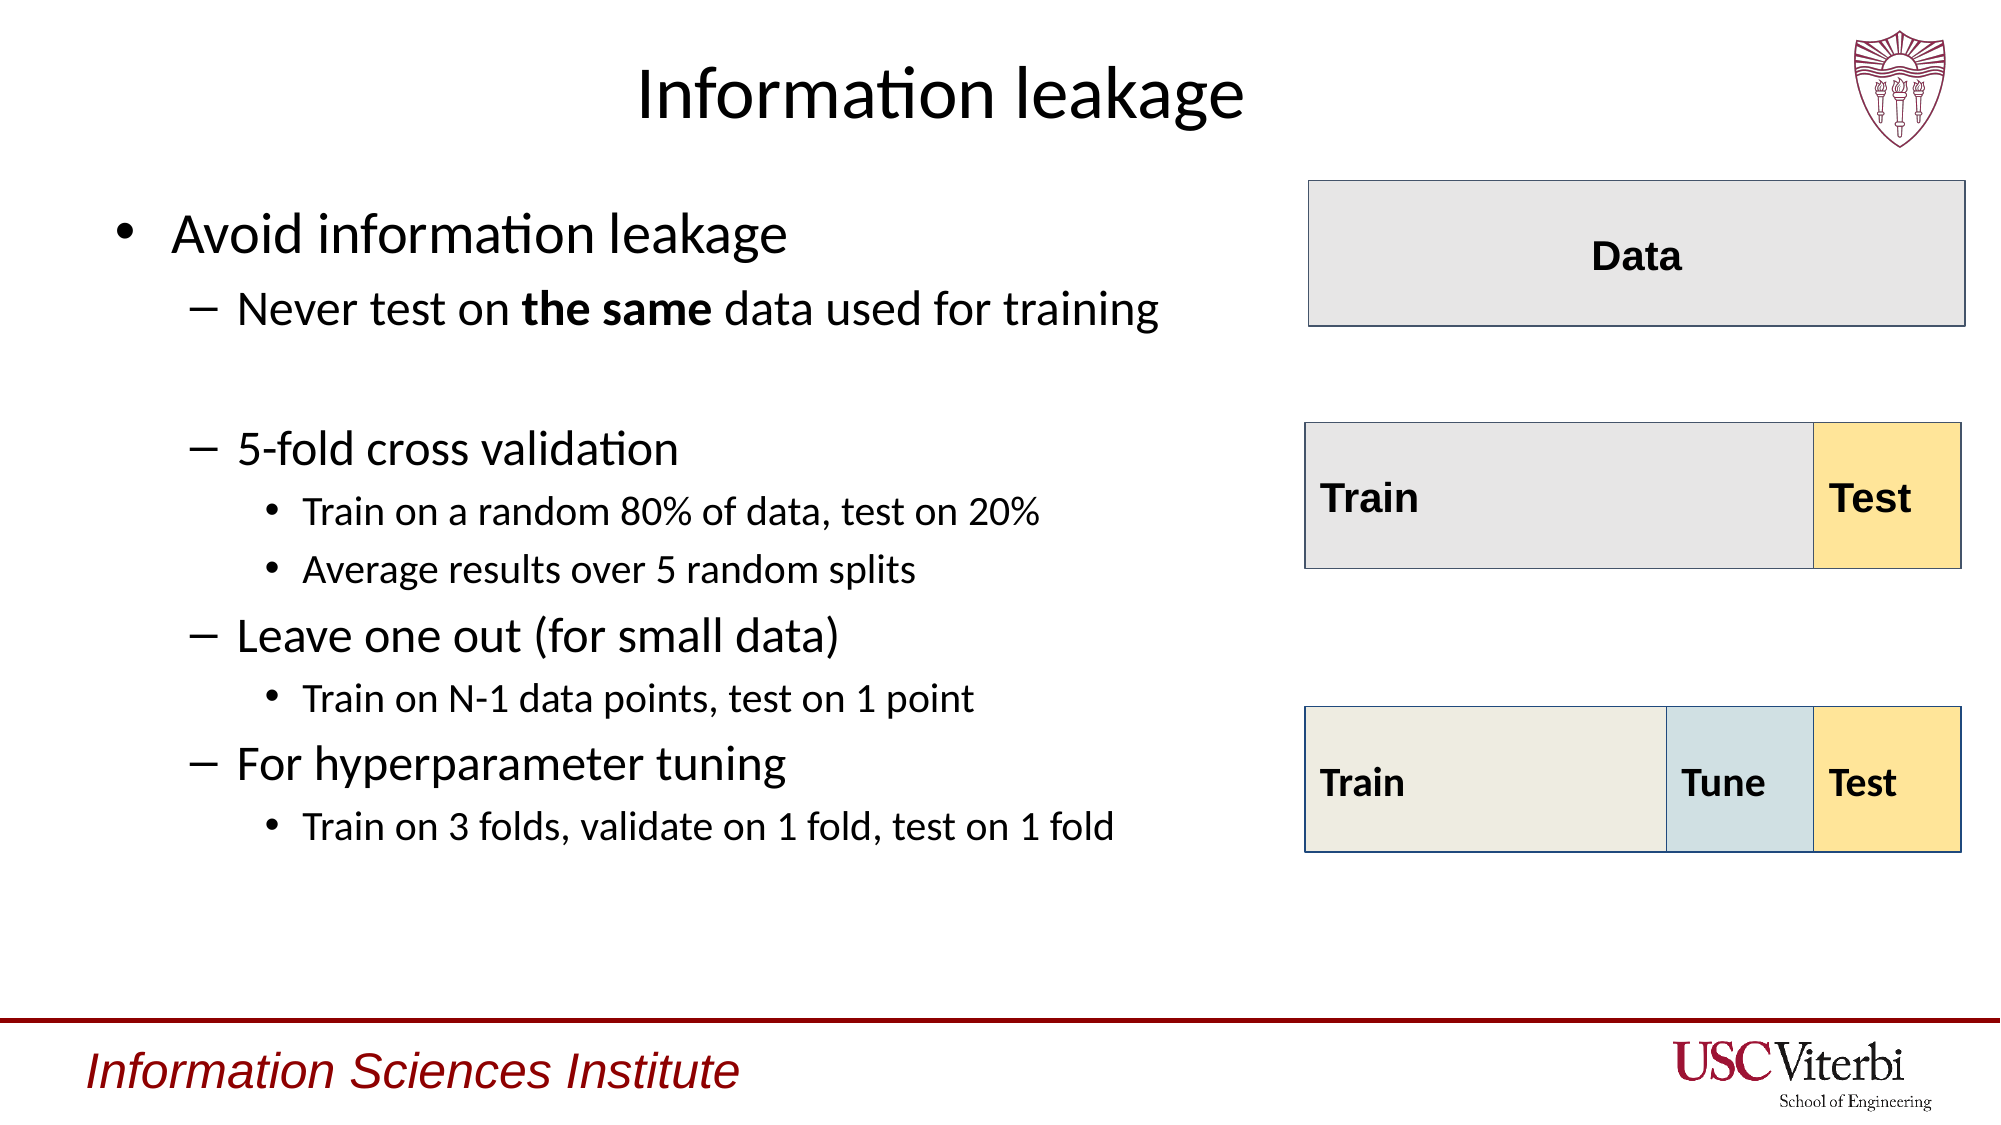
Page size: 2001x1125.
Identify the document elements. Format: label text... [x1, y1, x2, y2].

text_box Data [1308, 180, 1965, 327]
text_box Train [1304, 706, 1666, 853]
title Information leakage [99, 35, 1783, 141]
text_box Test [1814, 706, 1961, 853]
text_box Train [1304, 422, 1813, 569]
text_box Test [1813, 422, 1961, 569]
picture [1824, 13, 1975, 164]
picture [1641, 1027, 1964, 1118]
list Avoid information leakage Never test on the same data used for training 5-fold cross validation Train on a random 80% of data, test on 20% Average results over 5 random splits Leave one out (for small data) Train on N-1 data points, test on 1 point For hyperparameter tuning Train on 3 folds, validate on 1 fold, test on 1 fold [99, 187, 1902, 1005]
text_box Tune [1666, 706, 1814, 853]
